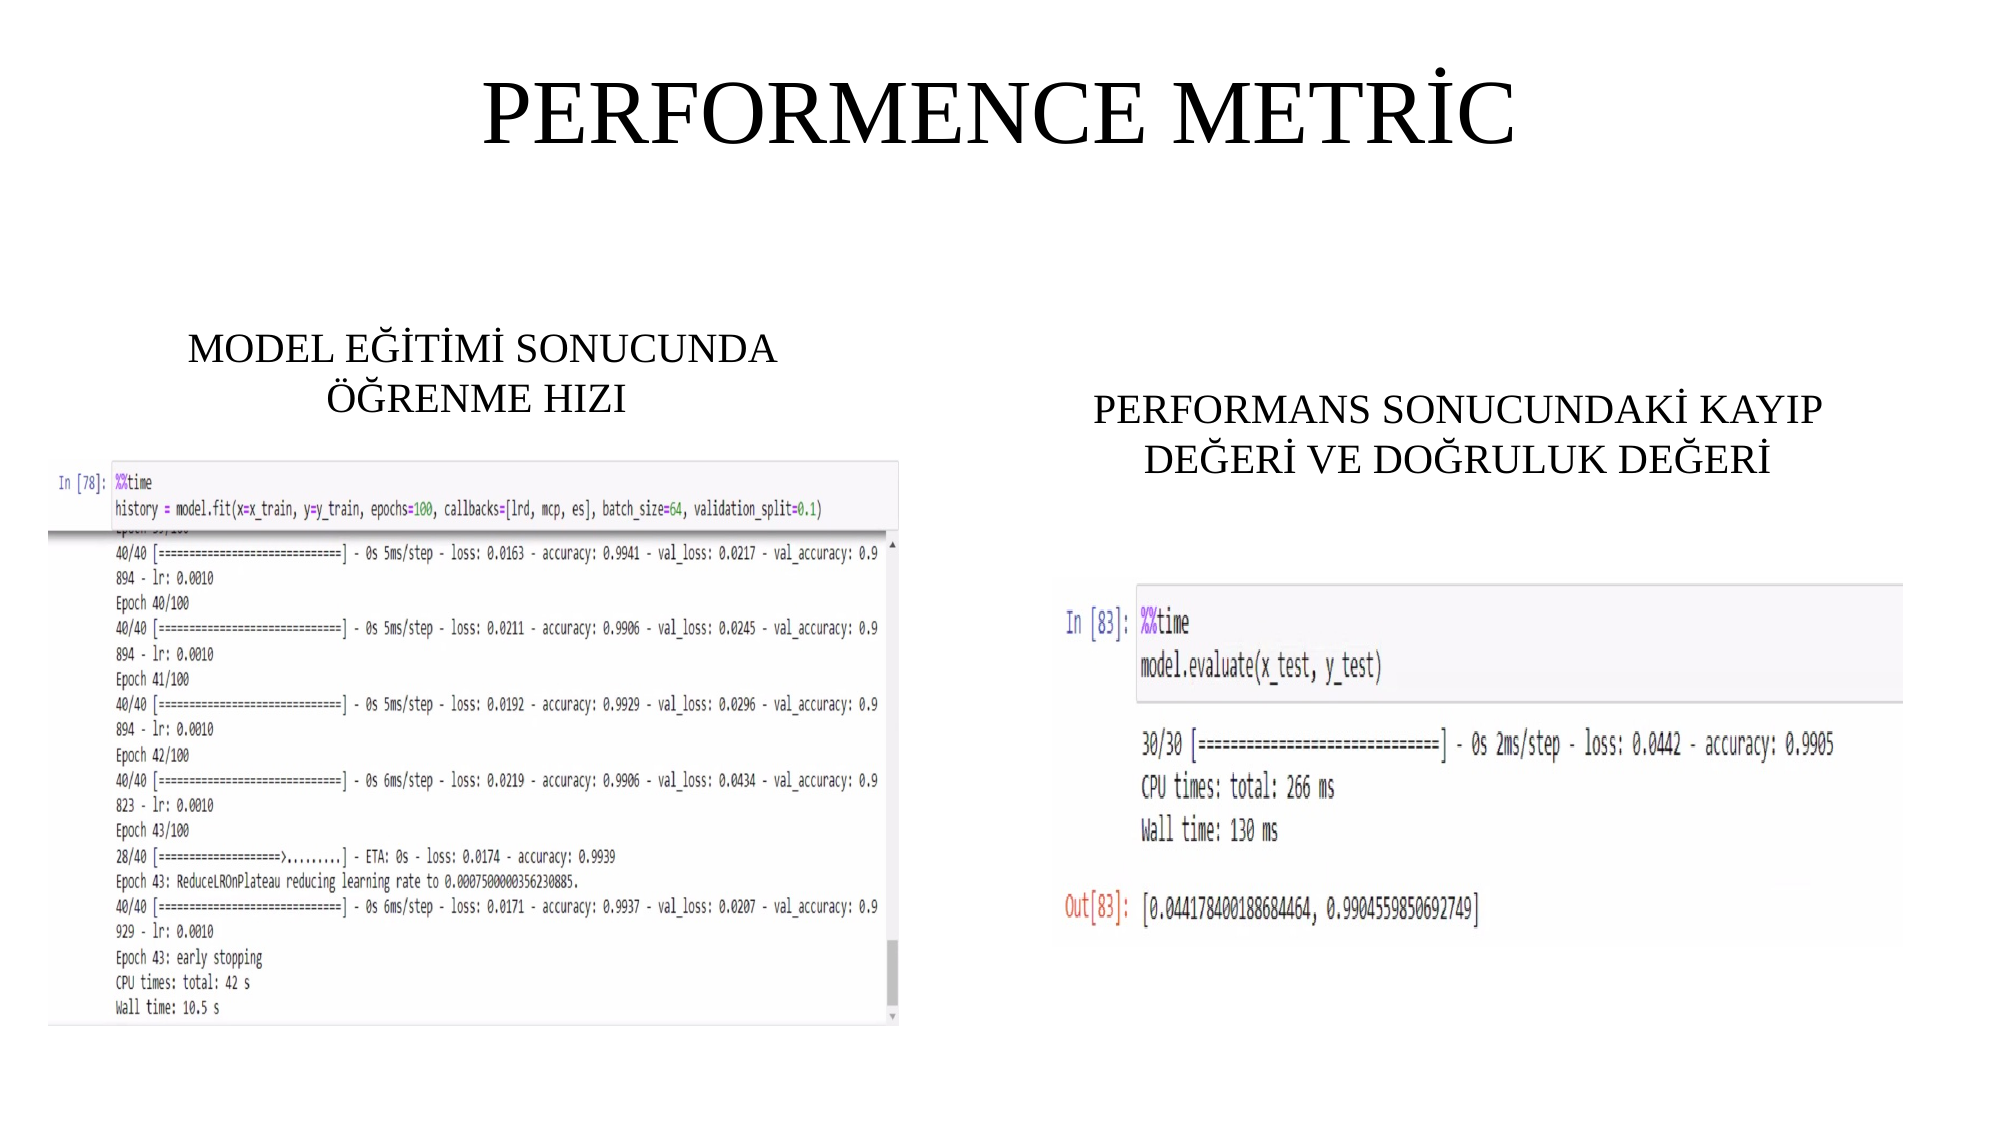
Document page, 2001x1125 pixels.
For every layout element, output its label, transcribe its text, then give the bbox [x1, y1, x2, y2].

text_box PERFORMANS SONUCUNDAKİ KAYIP DEĞERİ VE DOĞRULUK DEĞERİ [1012, 374, 1903, 490]
text_box MODEL EĞİTİMİ SONUCUNDA ÖĞRENME HIZI [97, 313, 867, 429]
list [48, 459, 899, 1026]
title PERFORMENCE METRİC [137, 59, 1863, 278]
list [1052, 577, 1903, 947]
